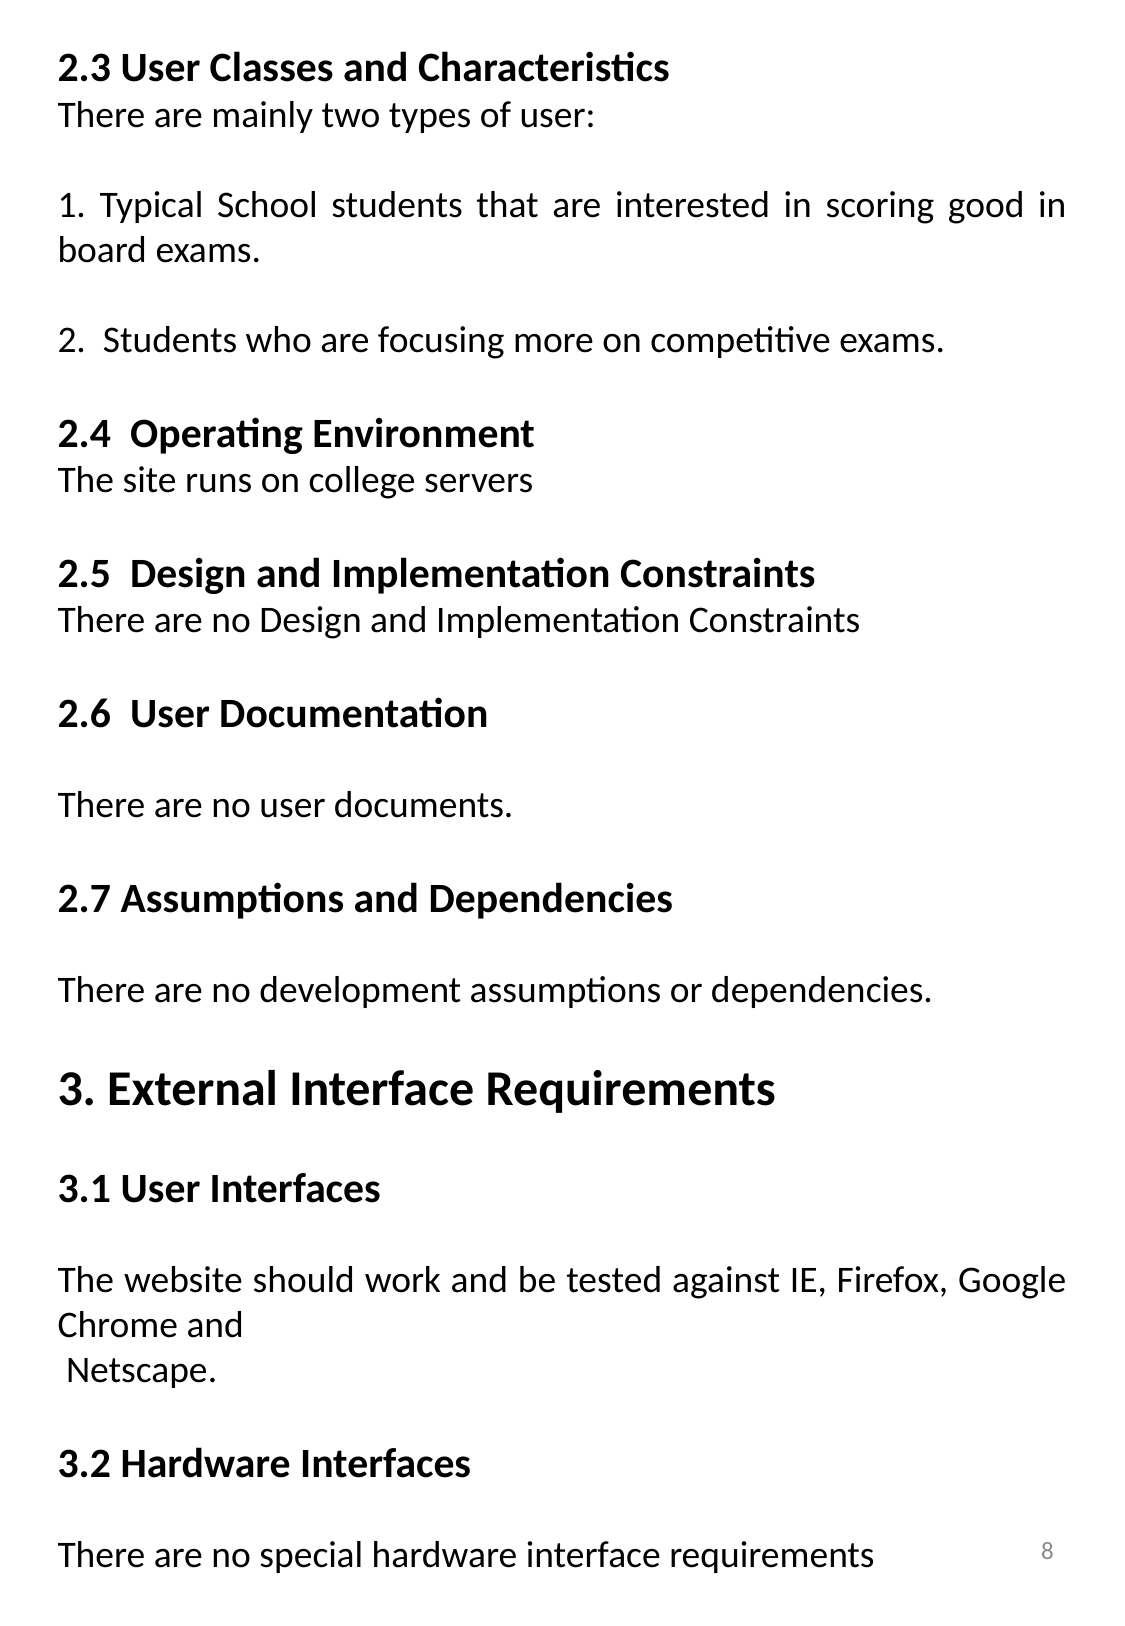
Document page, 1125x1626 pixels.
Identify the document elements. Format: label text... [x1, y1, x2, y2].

text_box 2.3 User Classes and Characteristics There are mainly two types of user: 1. Typical School students that are interested in scoring good in board exams. 2. Students who are focusing more on competitive exams. 2.4 Operating Environment The site runs on college servers 2.5 Design and Implementation Constraints There are no Design and Implementation Constraints 2.6 User Documentation There are no user documents. 2.7 Assumptions and Dependencies There are no development assumptions or dependencies. 3. External Interface Requirements 3.1 User Interfaces The website should work and be tested against IE, Firefox, Google Chrome and Netscape. 3.2 Hardware Interfaces There are no special hardware interface requirements [42, 32, 1083, 1625]
